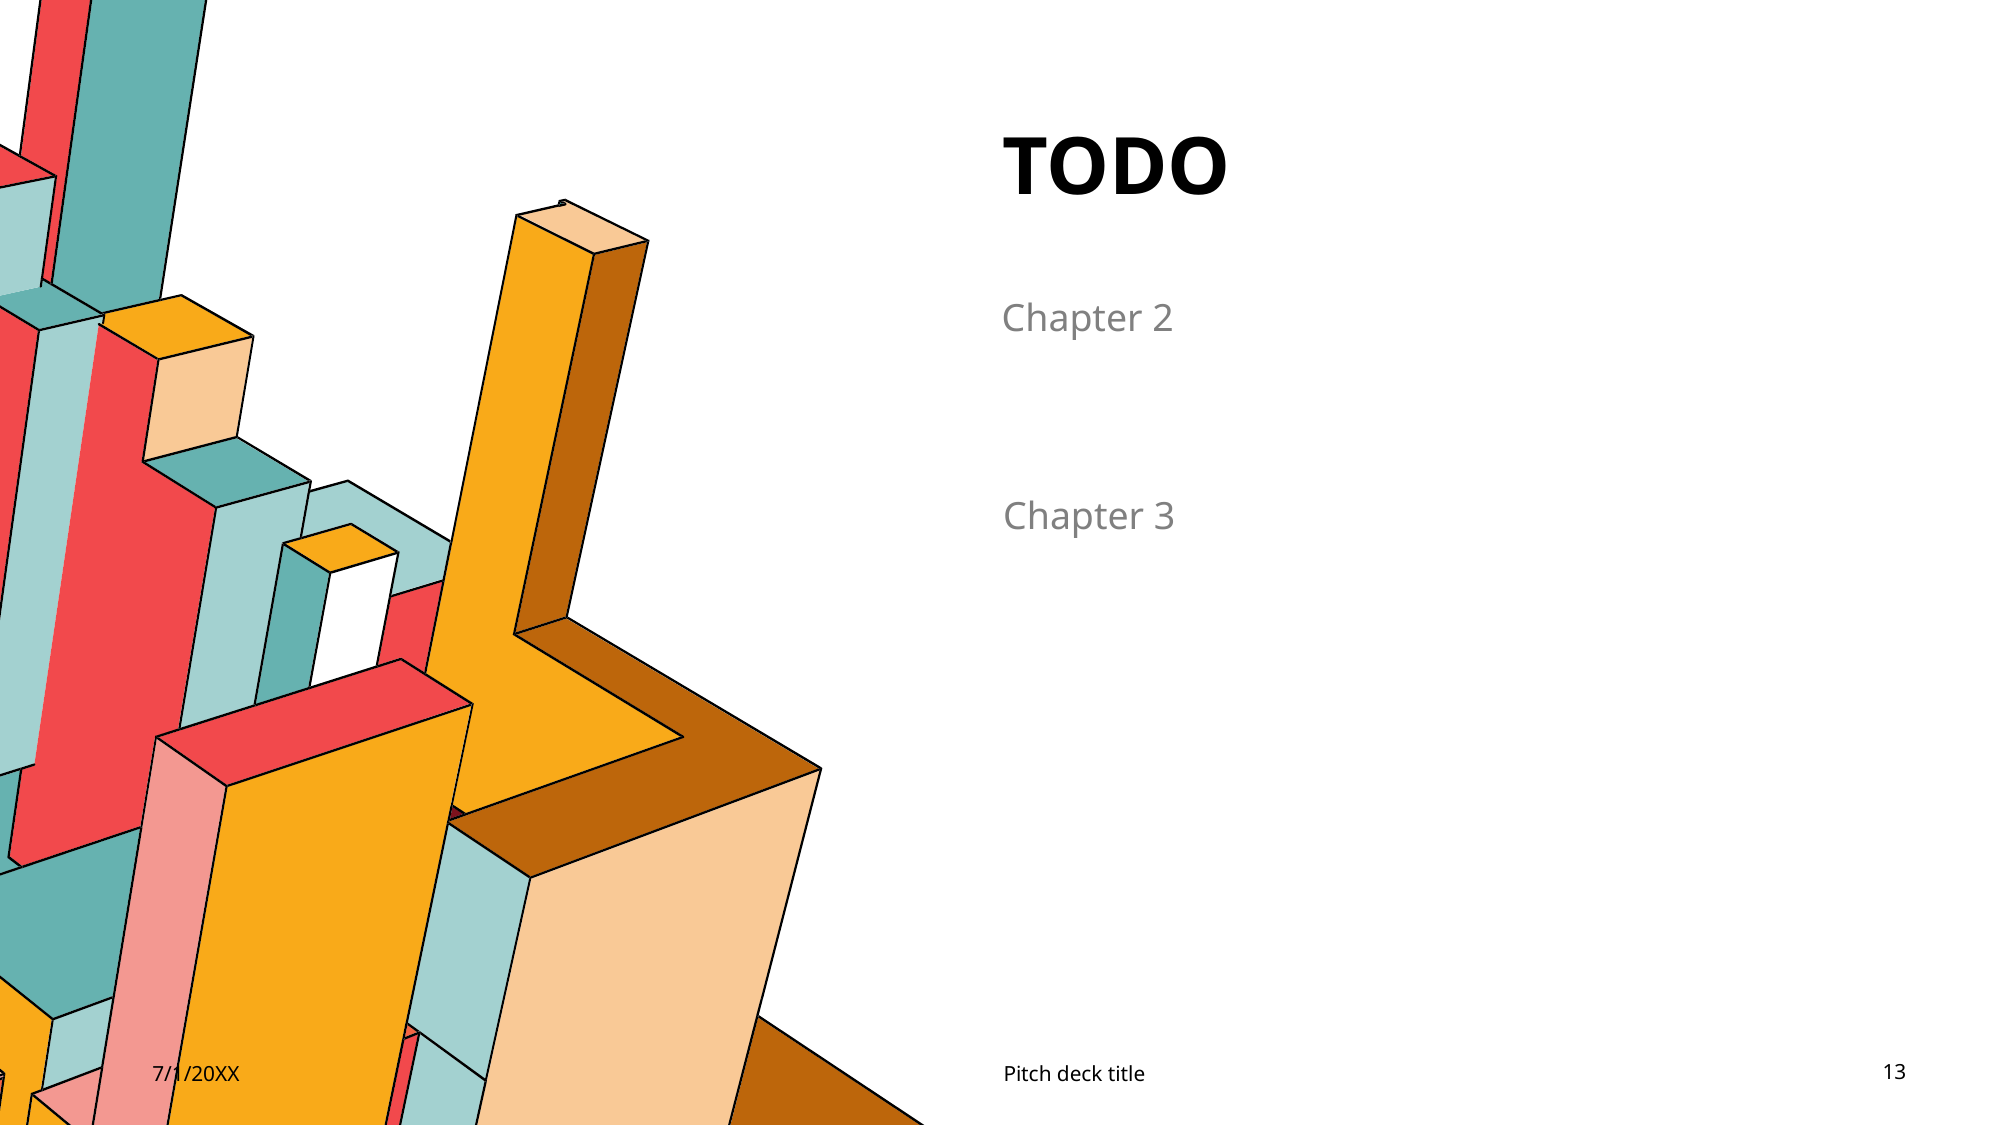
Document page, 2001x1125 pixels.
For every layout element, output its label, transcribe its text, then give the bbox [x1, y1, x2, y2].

list Chapter 2 [986, 277, 1917, 338]
list Chapter 3 [988, 475, 1918, 536]
title Todo [987, 59, 1917, 277]
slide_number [137, 1042, 588, 1103]
footer Pitch deck title [988, 1042, 1484, 1103]
slide_number 13 [1651, 1042, 1922, 1103]
